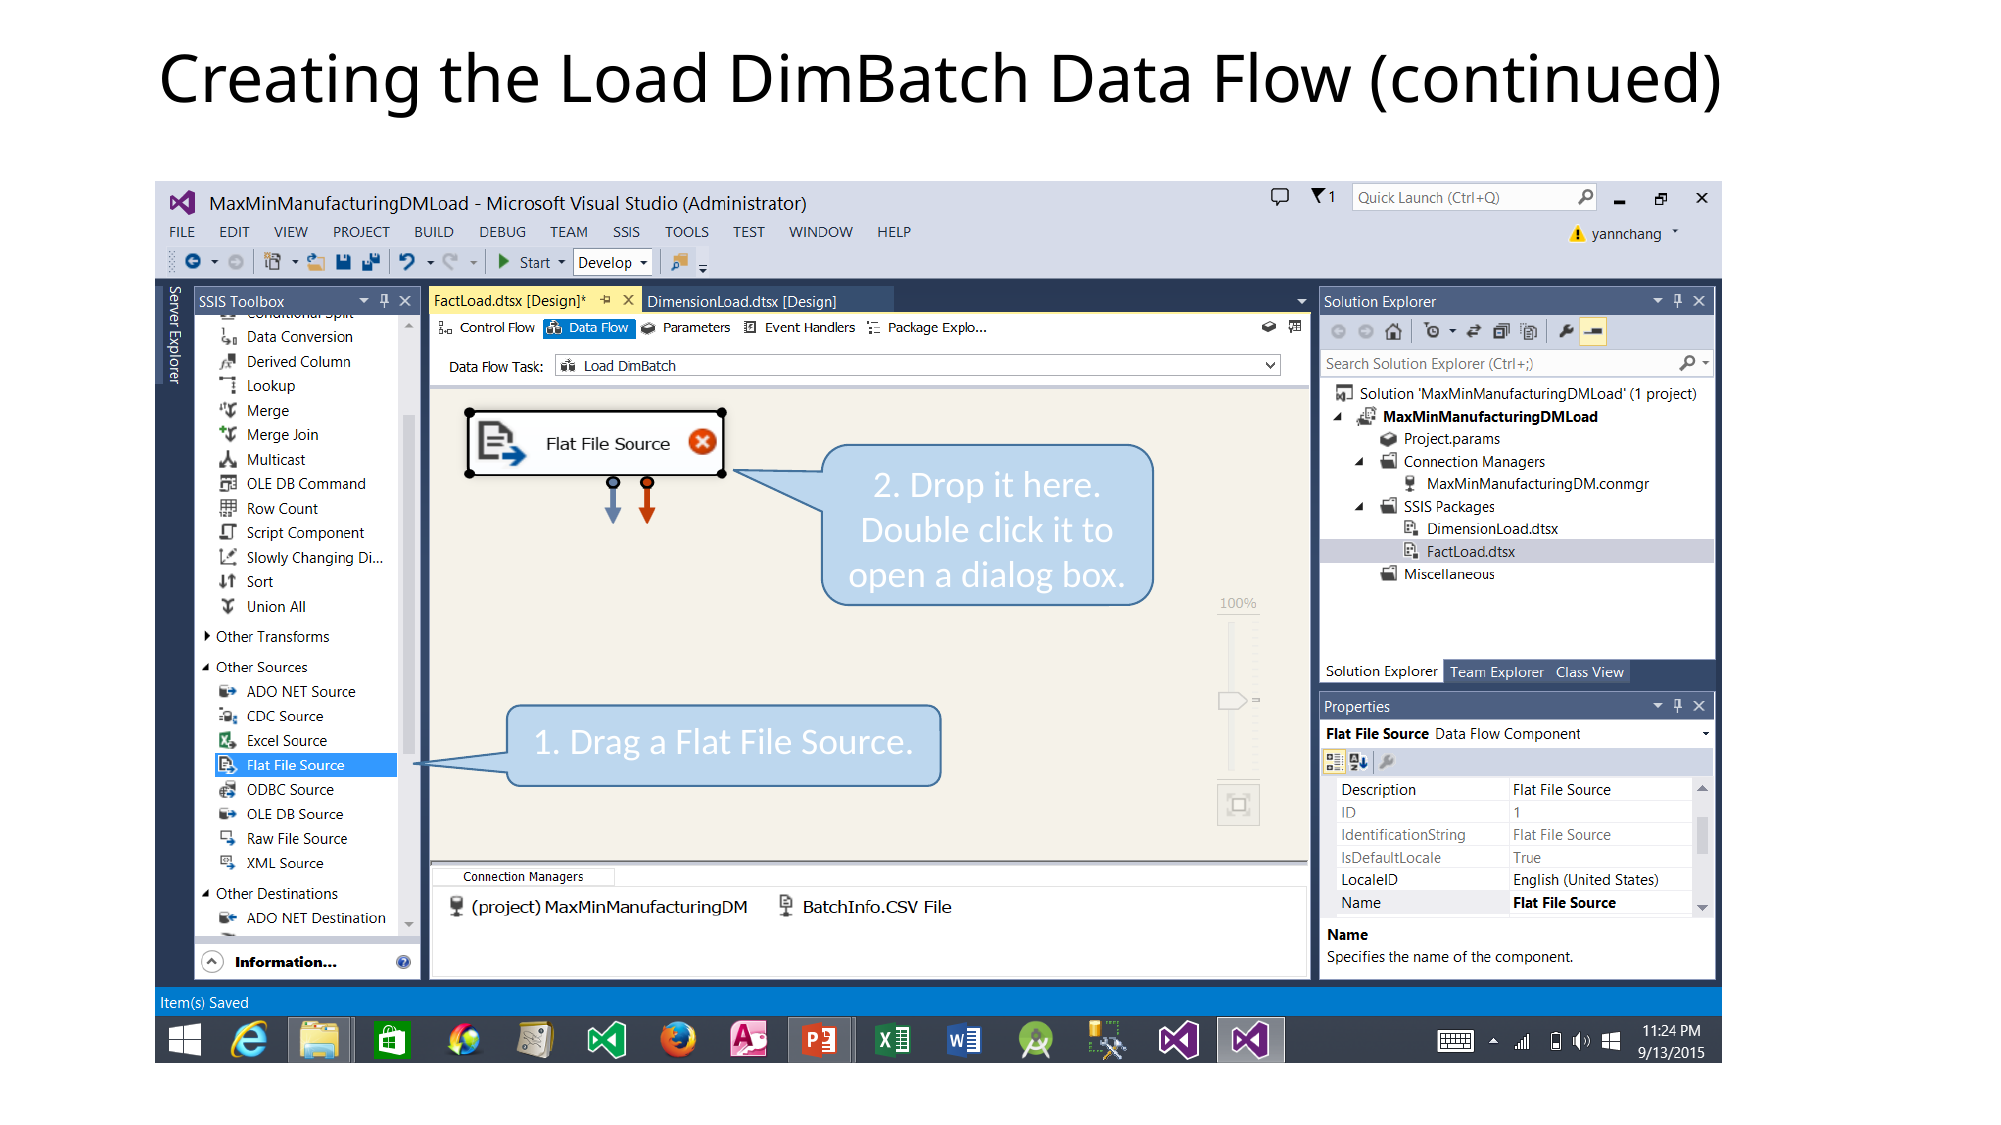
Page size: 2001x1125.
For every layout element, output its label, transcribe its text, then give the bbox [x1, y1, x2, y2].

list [155, 181, 1722, 1063]
text_box Creating the Load DimBatch Data Flow (continued) [143, 22, 1869, 141]
